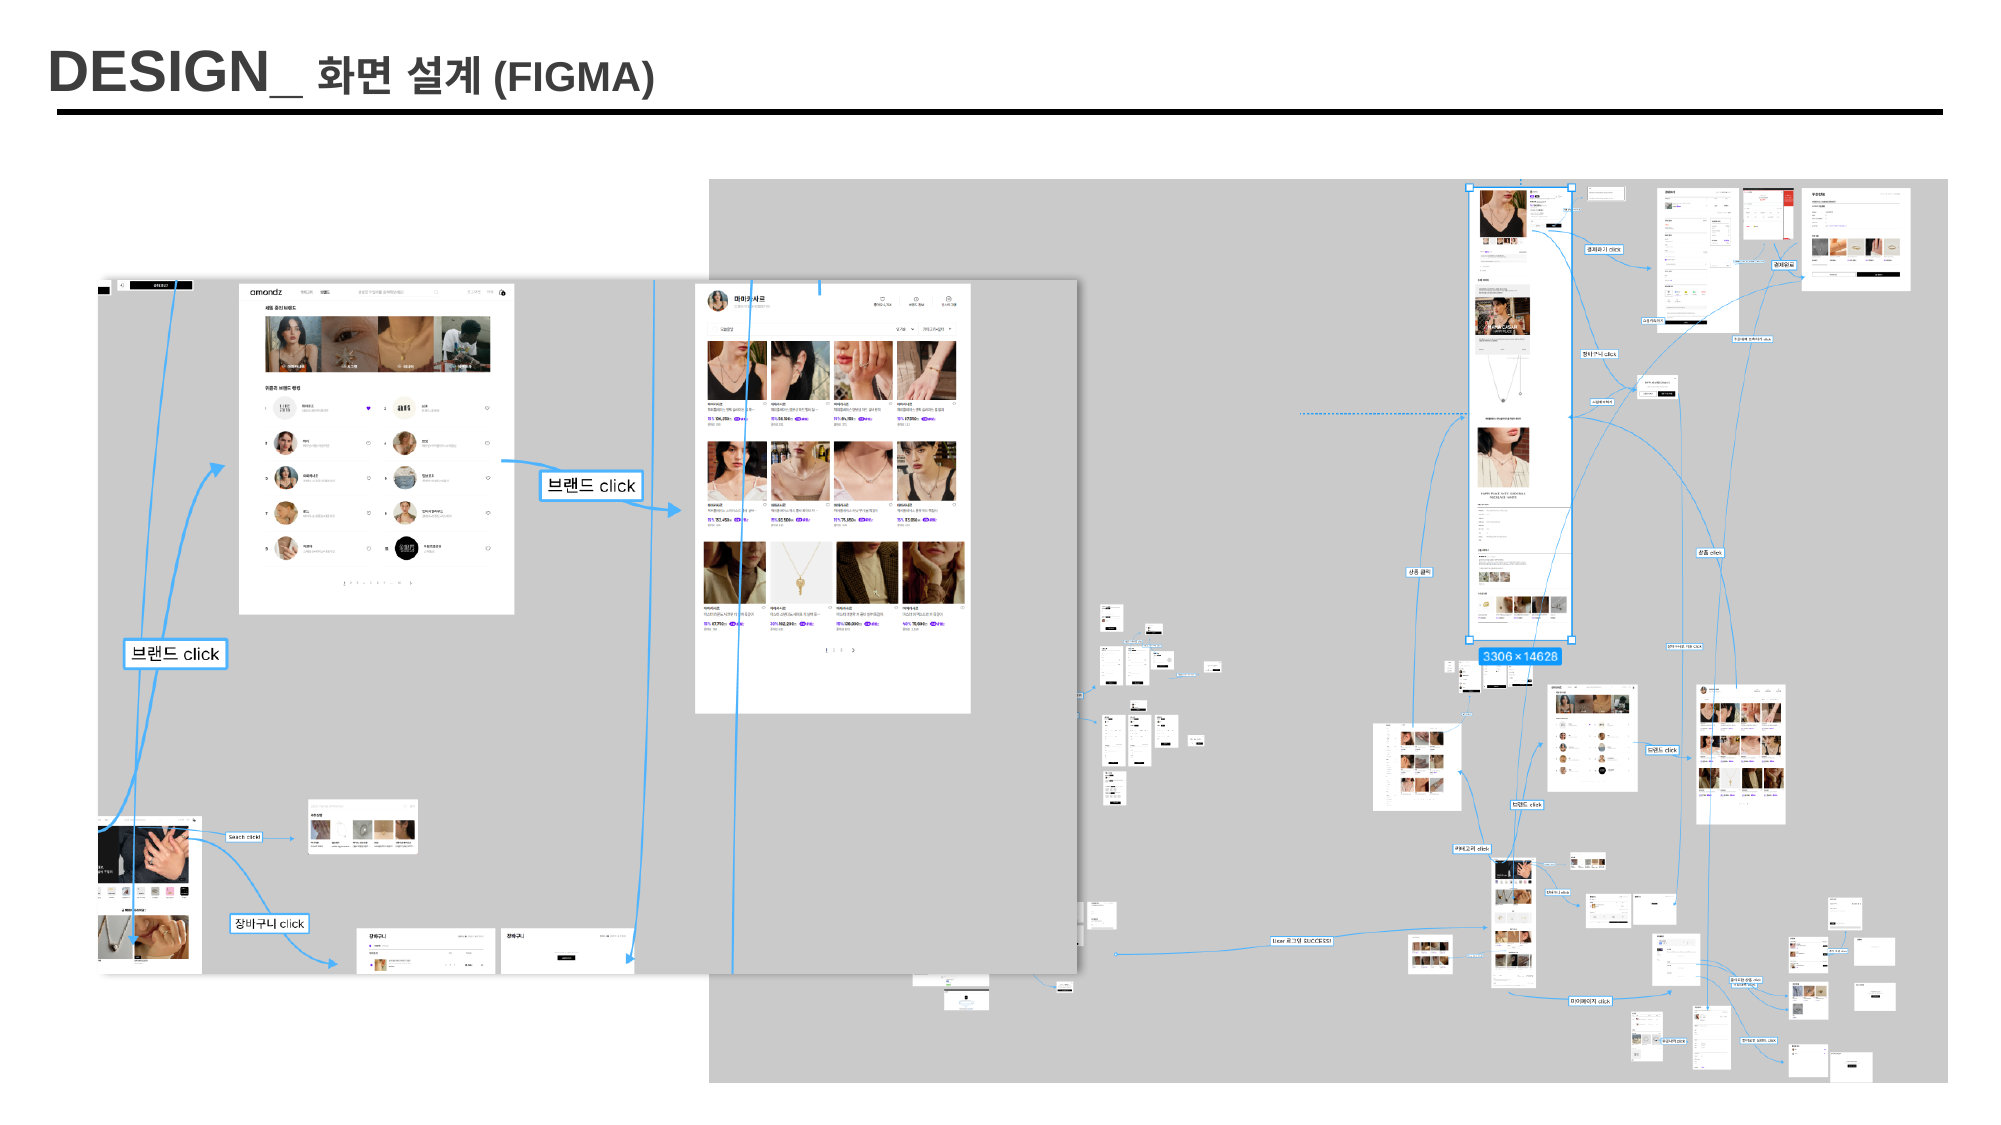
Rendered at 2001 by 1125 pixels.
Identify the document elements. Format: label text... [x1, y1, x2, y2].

text_box DESIGN_화면 설계(FIGMA) [33, 25, 671, 111]
picture [98, 179, 1948, 1083]
